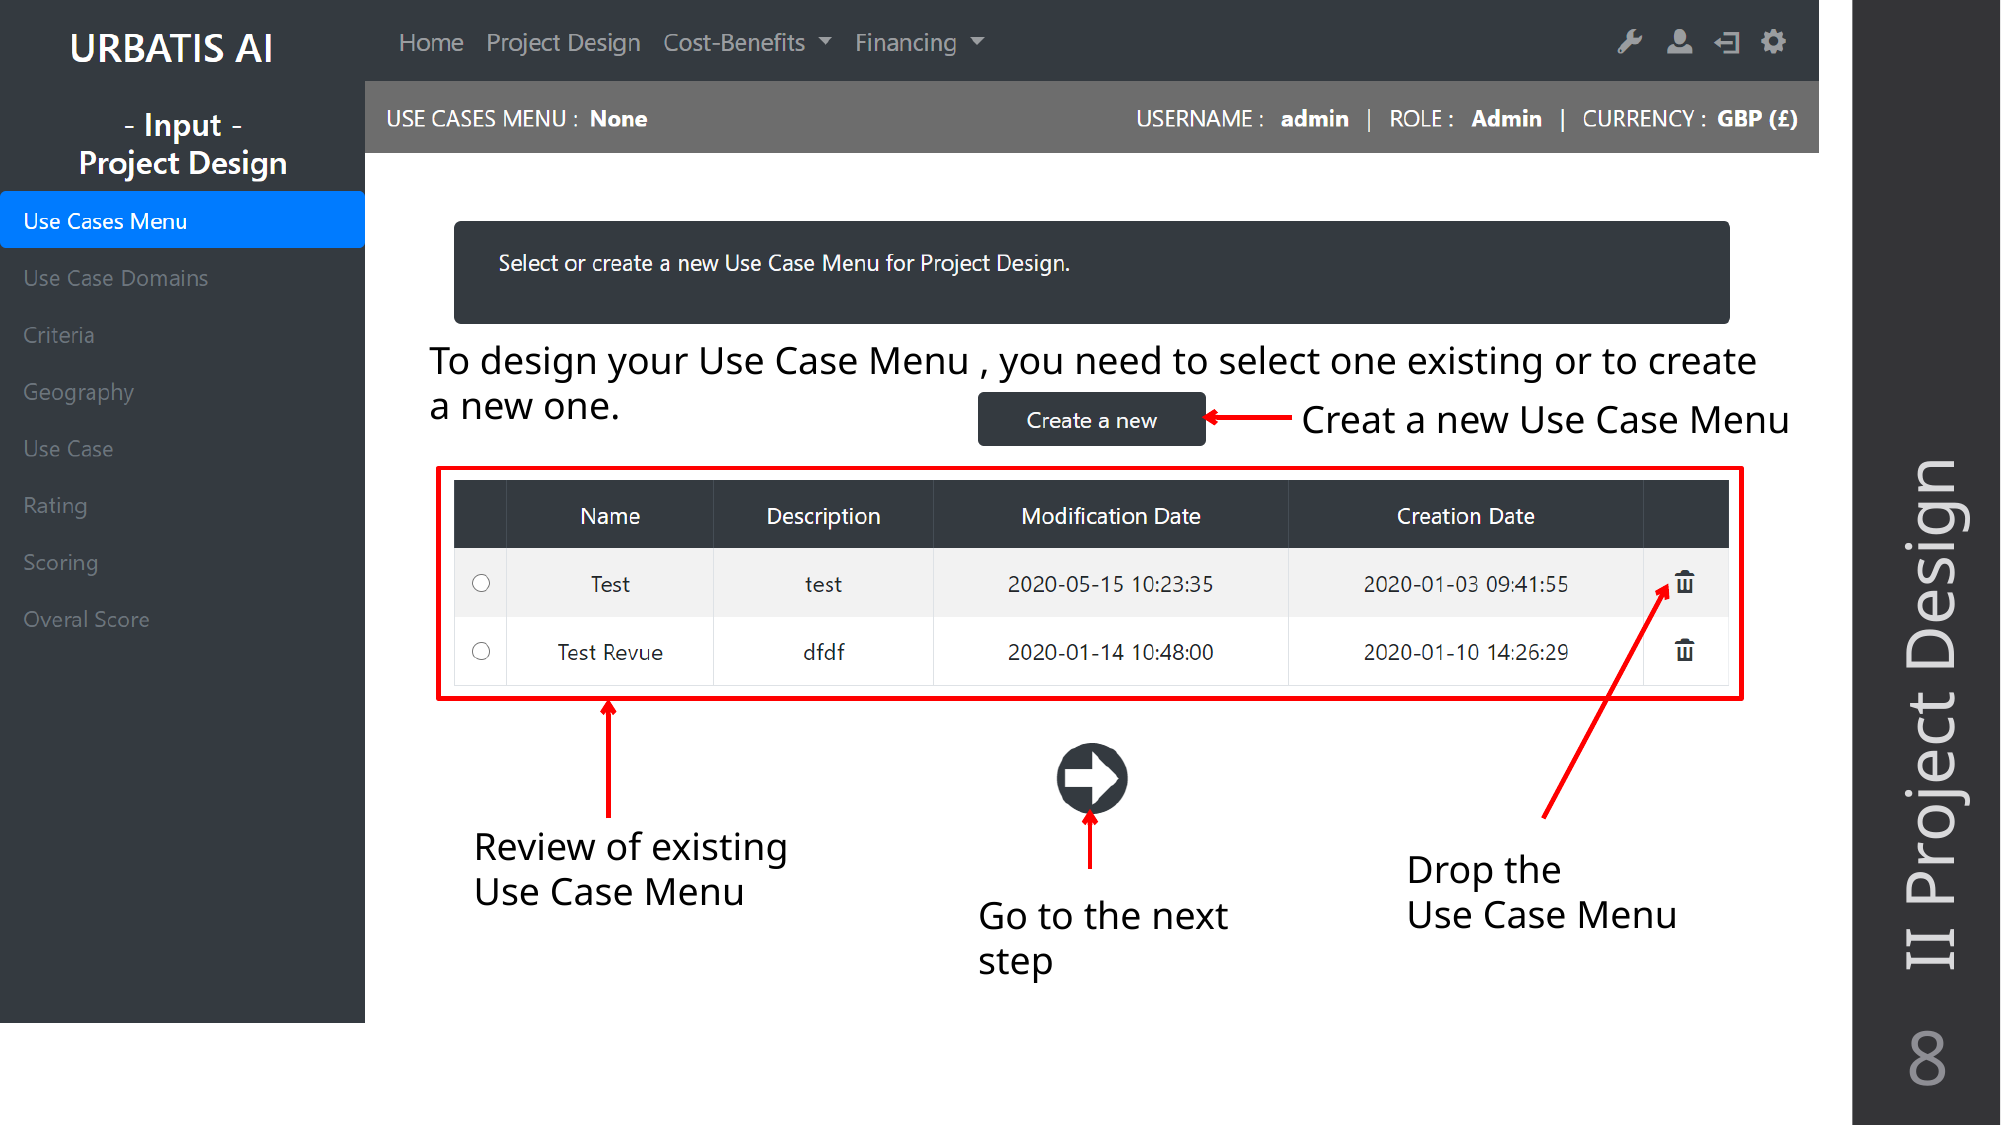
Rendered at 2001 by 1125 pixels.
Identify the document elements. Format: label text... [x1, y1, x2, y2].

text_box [1543, 583, 1669, 819]
footer II Project Design [1897, 400, 1958, 988]
slide_number 8 [1852, 1012, 2000, 1110]
picture [0, 0, 1819, 1023]
